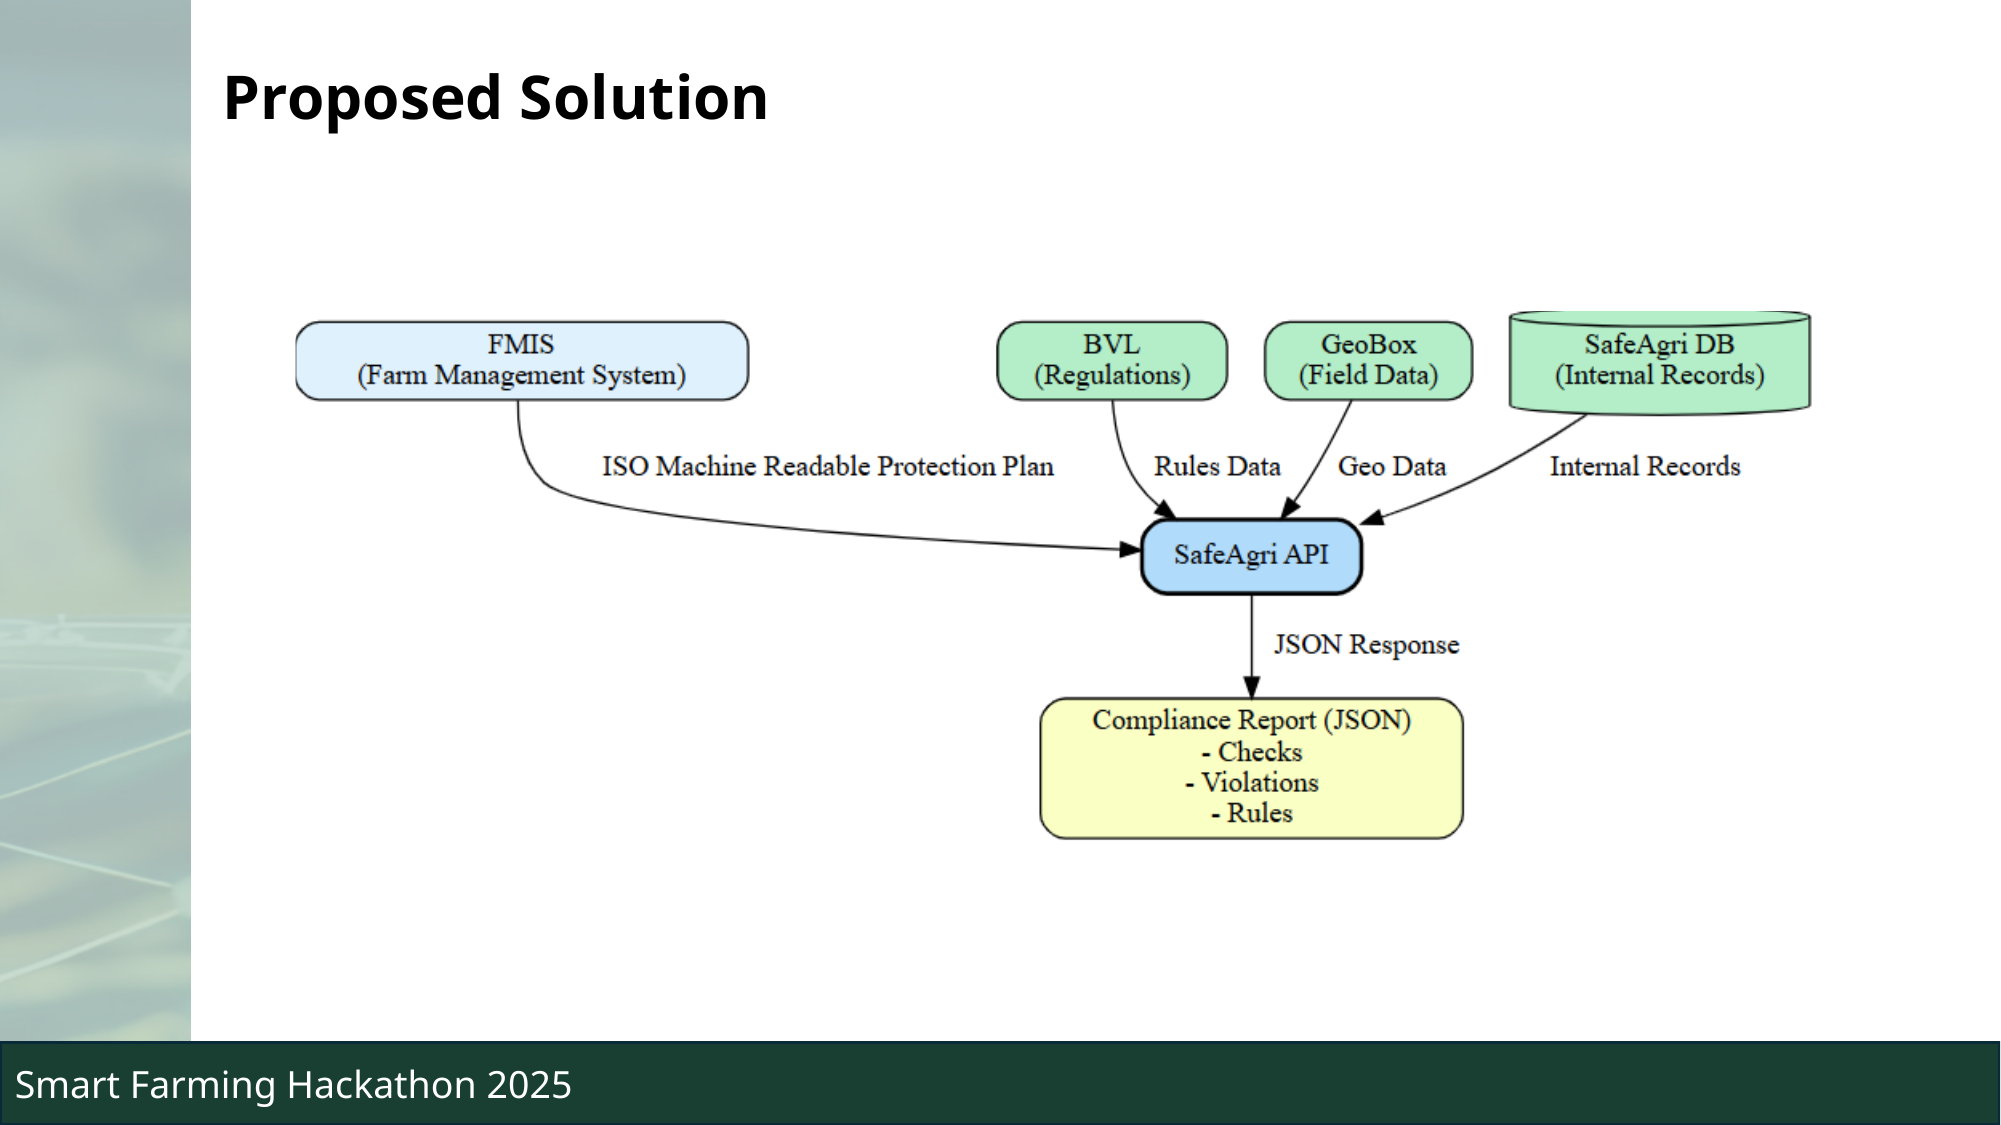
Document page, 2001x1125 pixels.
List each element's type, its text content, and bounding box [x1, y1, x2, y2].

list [295, 310, 1949, 886]
title Proposed Solution [207, 52, 1933, 143]
